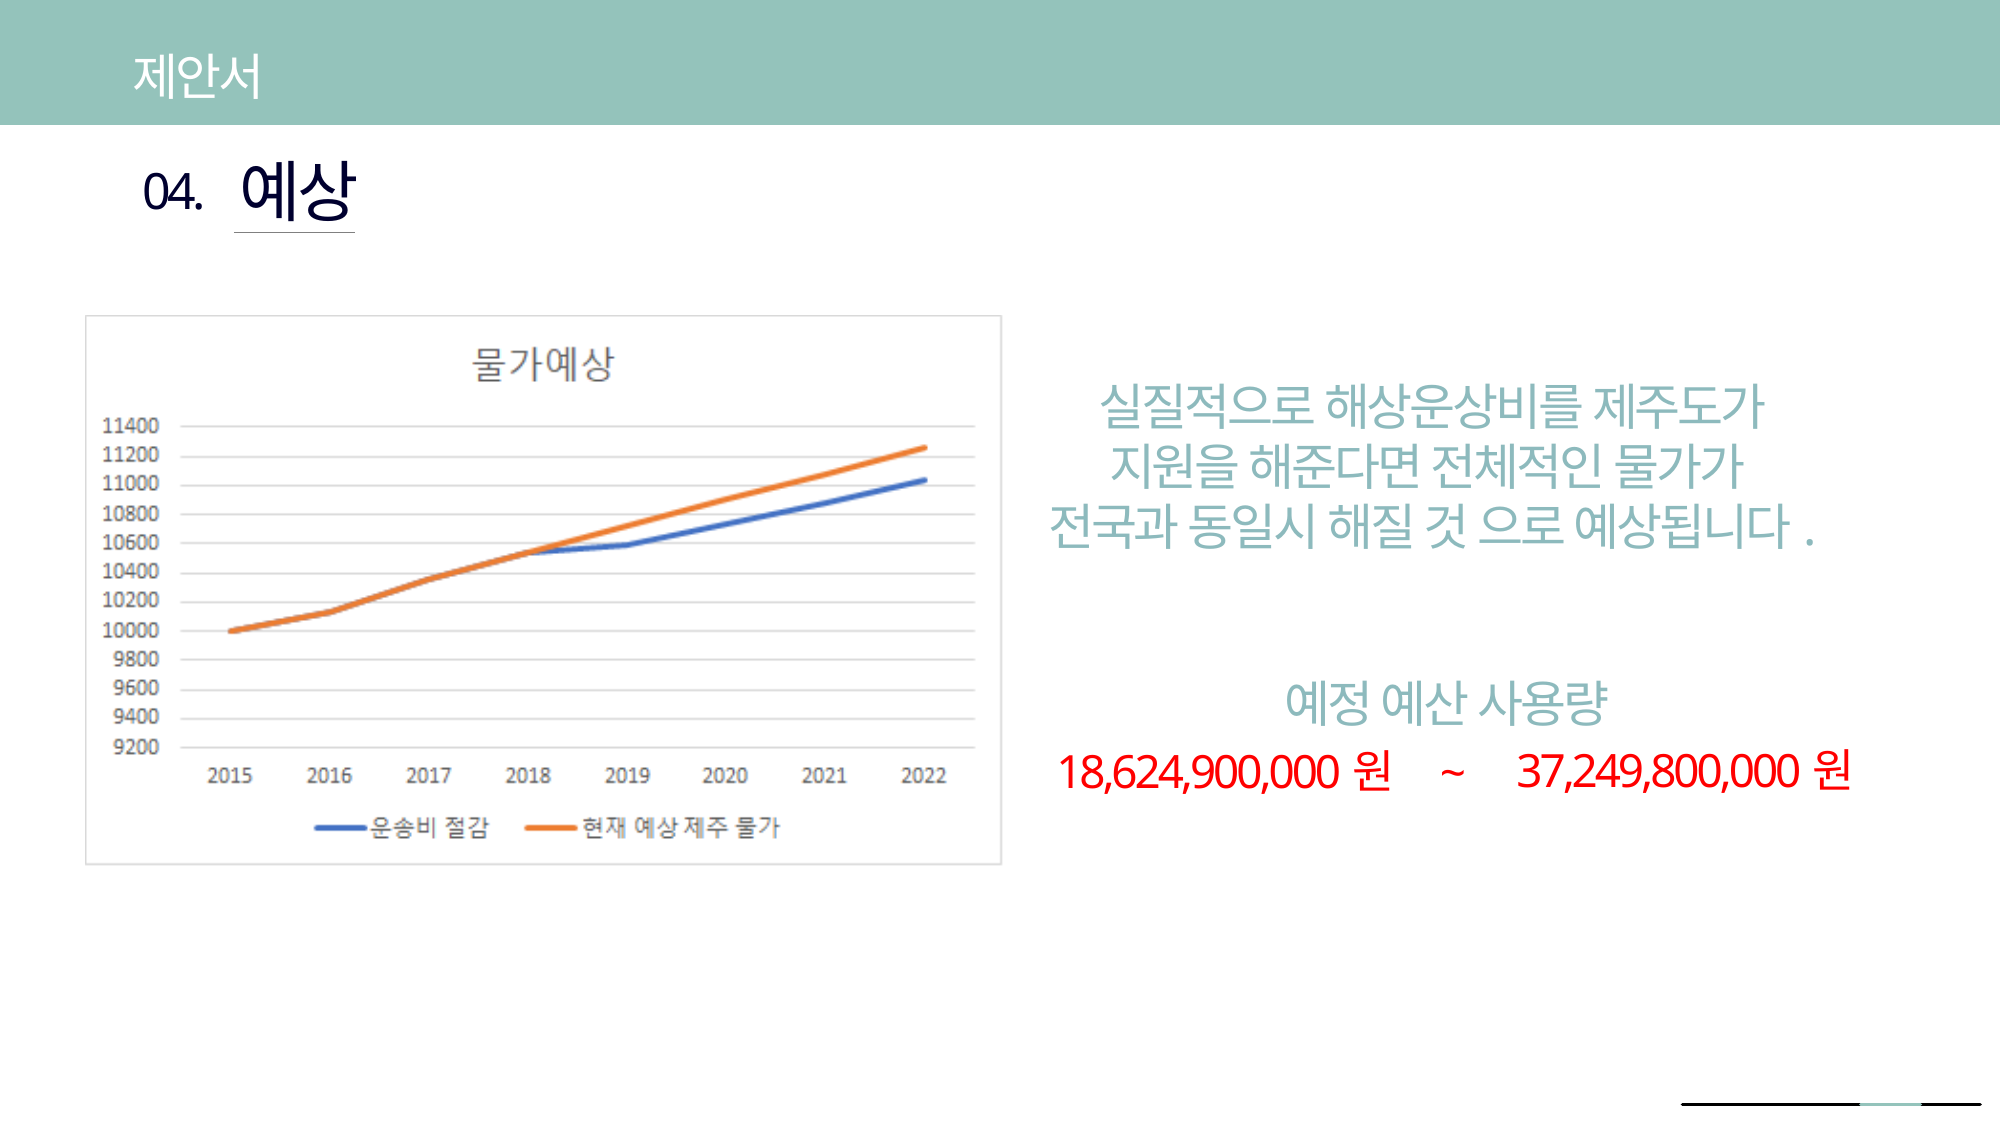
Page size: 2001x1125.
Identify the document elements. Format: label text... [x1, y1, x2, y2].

picture [85, 315, 1014, 879]
text_box 예상 [224, 142, 374, 237]
text_box 실질적으로 해상운상비를 제주도가 지원을 해준다면 전체적인 물가가 전국과 동일시 해질 것 으로 예상됩니다. [1014, 368, 1866, 563]
text_box 04. [127, 152, 221, 227]
text_box 제안서 [117, 37, 280, 113]
text_box 예정 예산 사용량 [1014, 665, 1880, 740]
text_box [1041, 733, 1880, 807]
